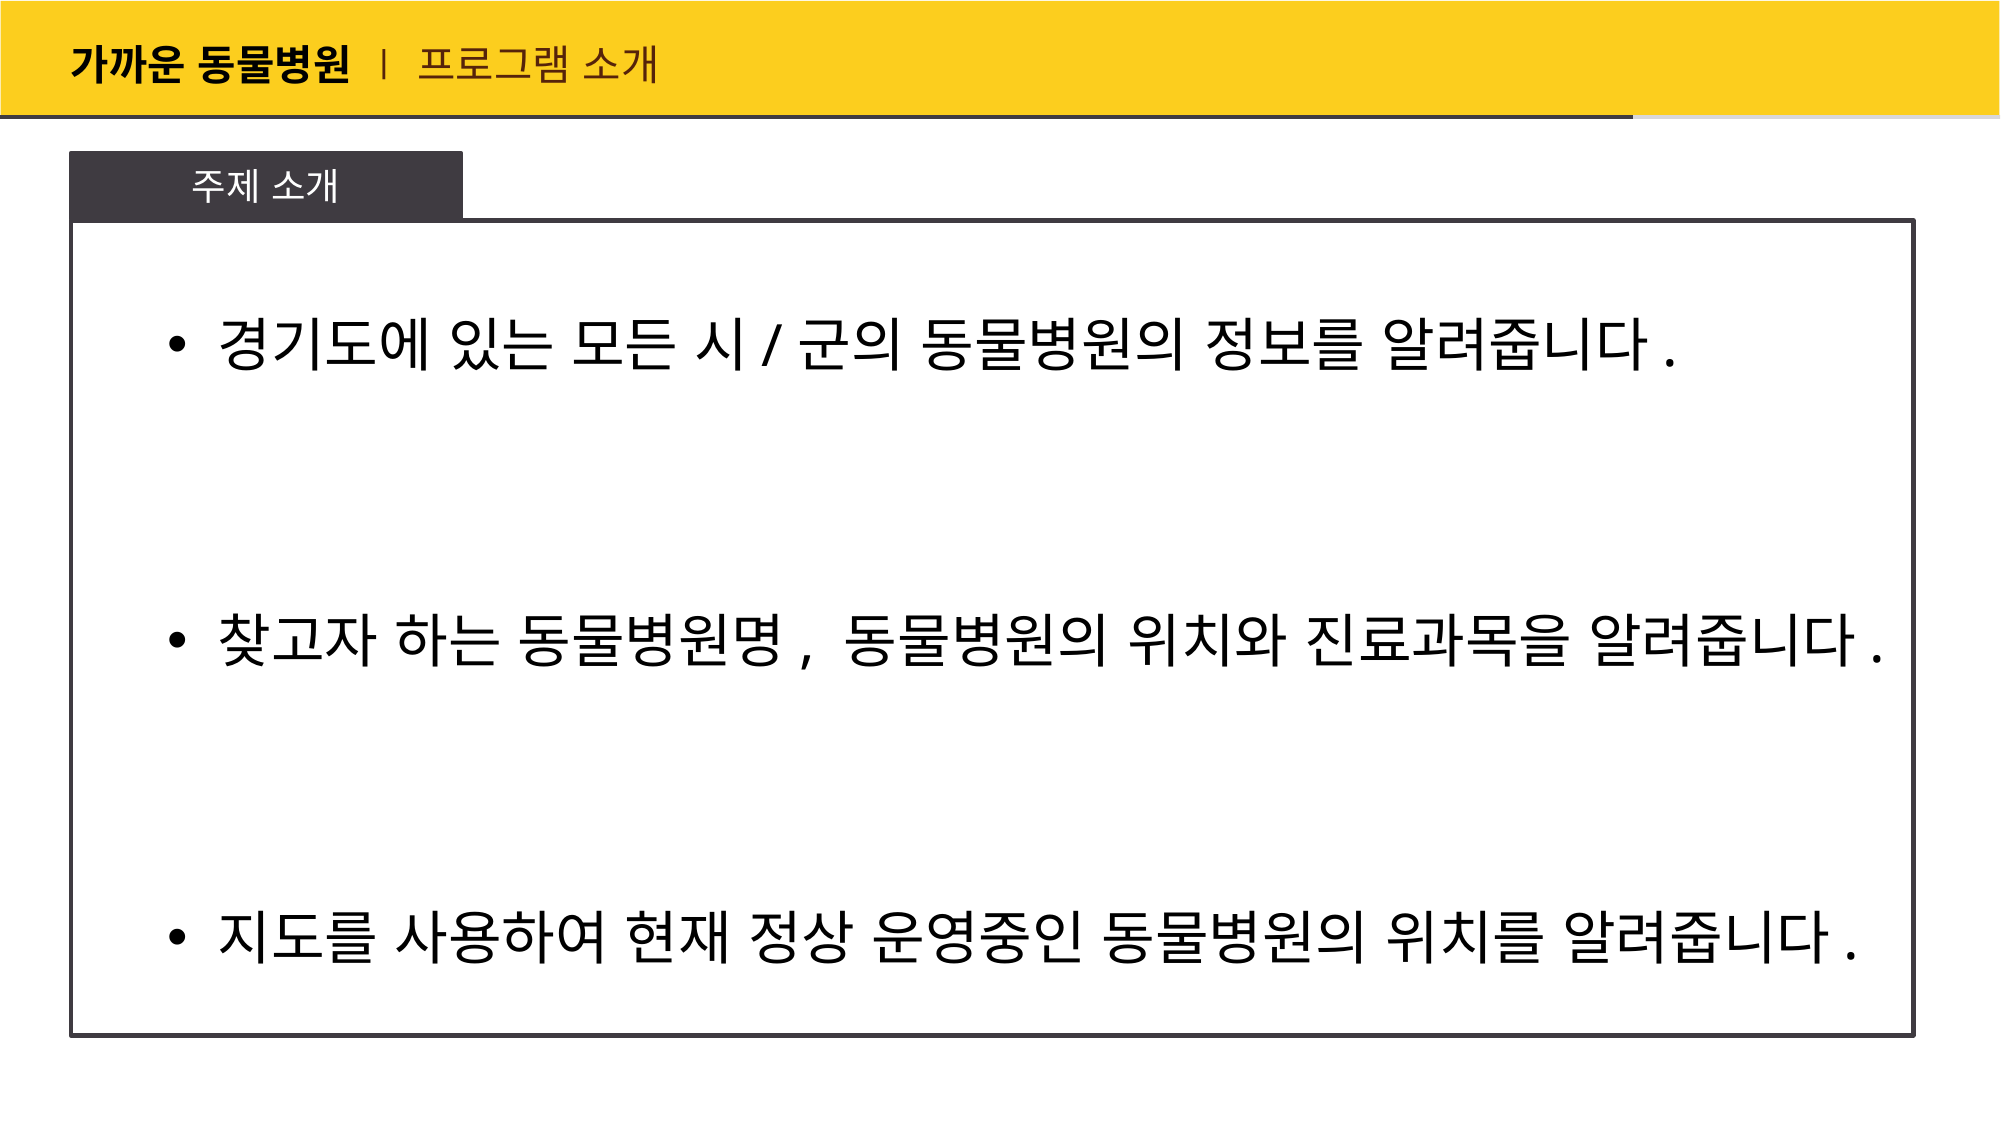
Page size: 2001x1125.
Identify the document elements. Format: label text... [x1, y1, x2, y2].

title 가까운 동물병원 ∣ 프로그램 소개 [70, 17, 1597, 111]
text_box 주제 소개 [69, 151, 463, 221]
list 경기도에 있는 모든 시/군의 동물병원의 정보를 알려줍니다. 찾고자 하는 동물병원명, 동물병원의 위치와 진료과목을 알려줍니다. 지도를 사용하여 현재 정상 운영중인 동물병원의 위치를 알려줍니다. [70, 220, 1914, 1036]
